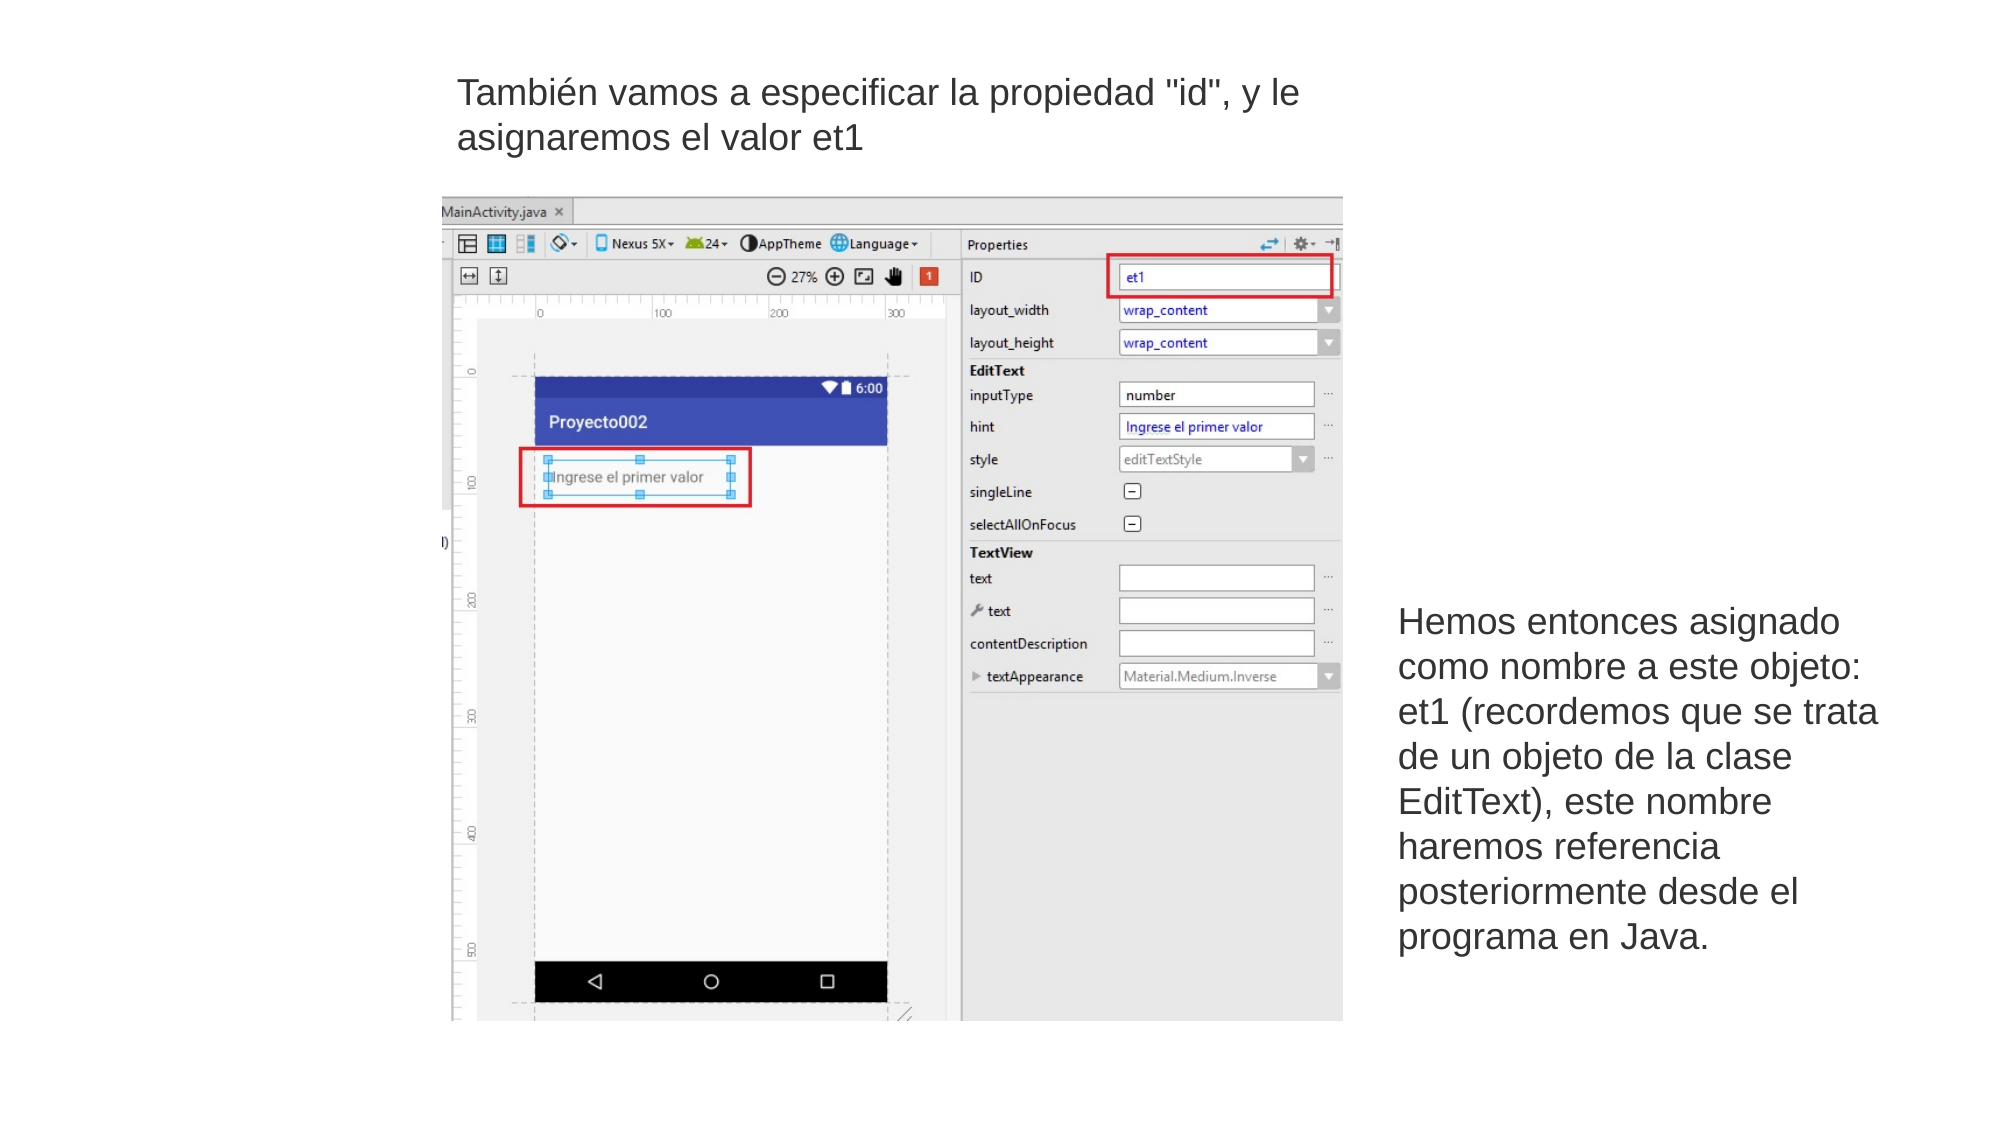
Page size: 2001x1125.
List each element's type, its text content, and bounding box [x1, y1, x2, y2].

text_box También vamos a especificar la propiedad "id", y le asignaremos el valor et1 [442, 60, 1442, 166]
picture [441, 196, 1344, 1021]
text_box Hemos entonces asignado como nombre a este objeto: et1 (recordemos que se trata de un objeto de la clase EditText), este nombre haremos referencia posteriormente desde el programa en Java. [1383, 589, 1933, 964]
